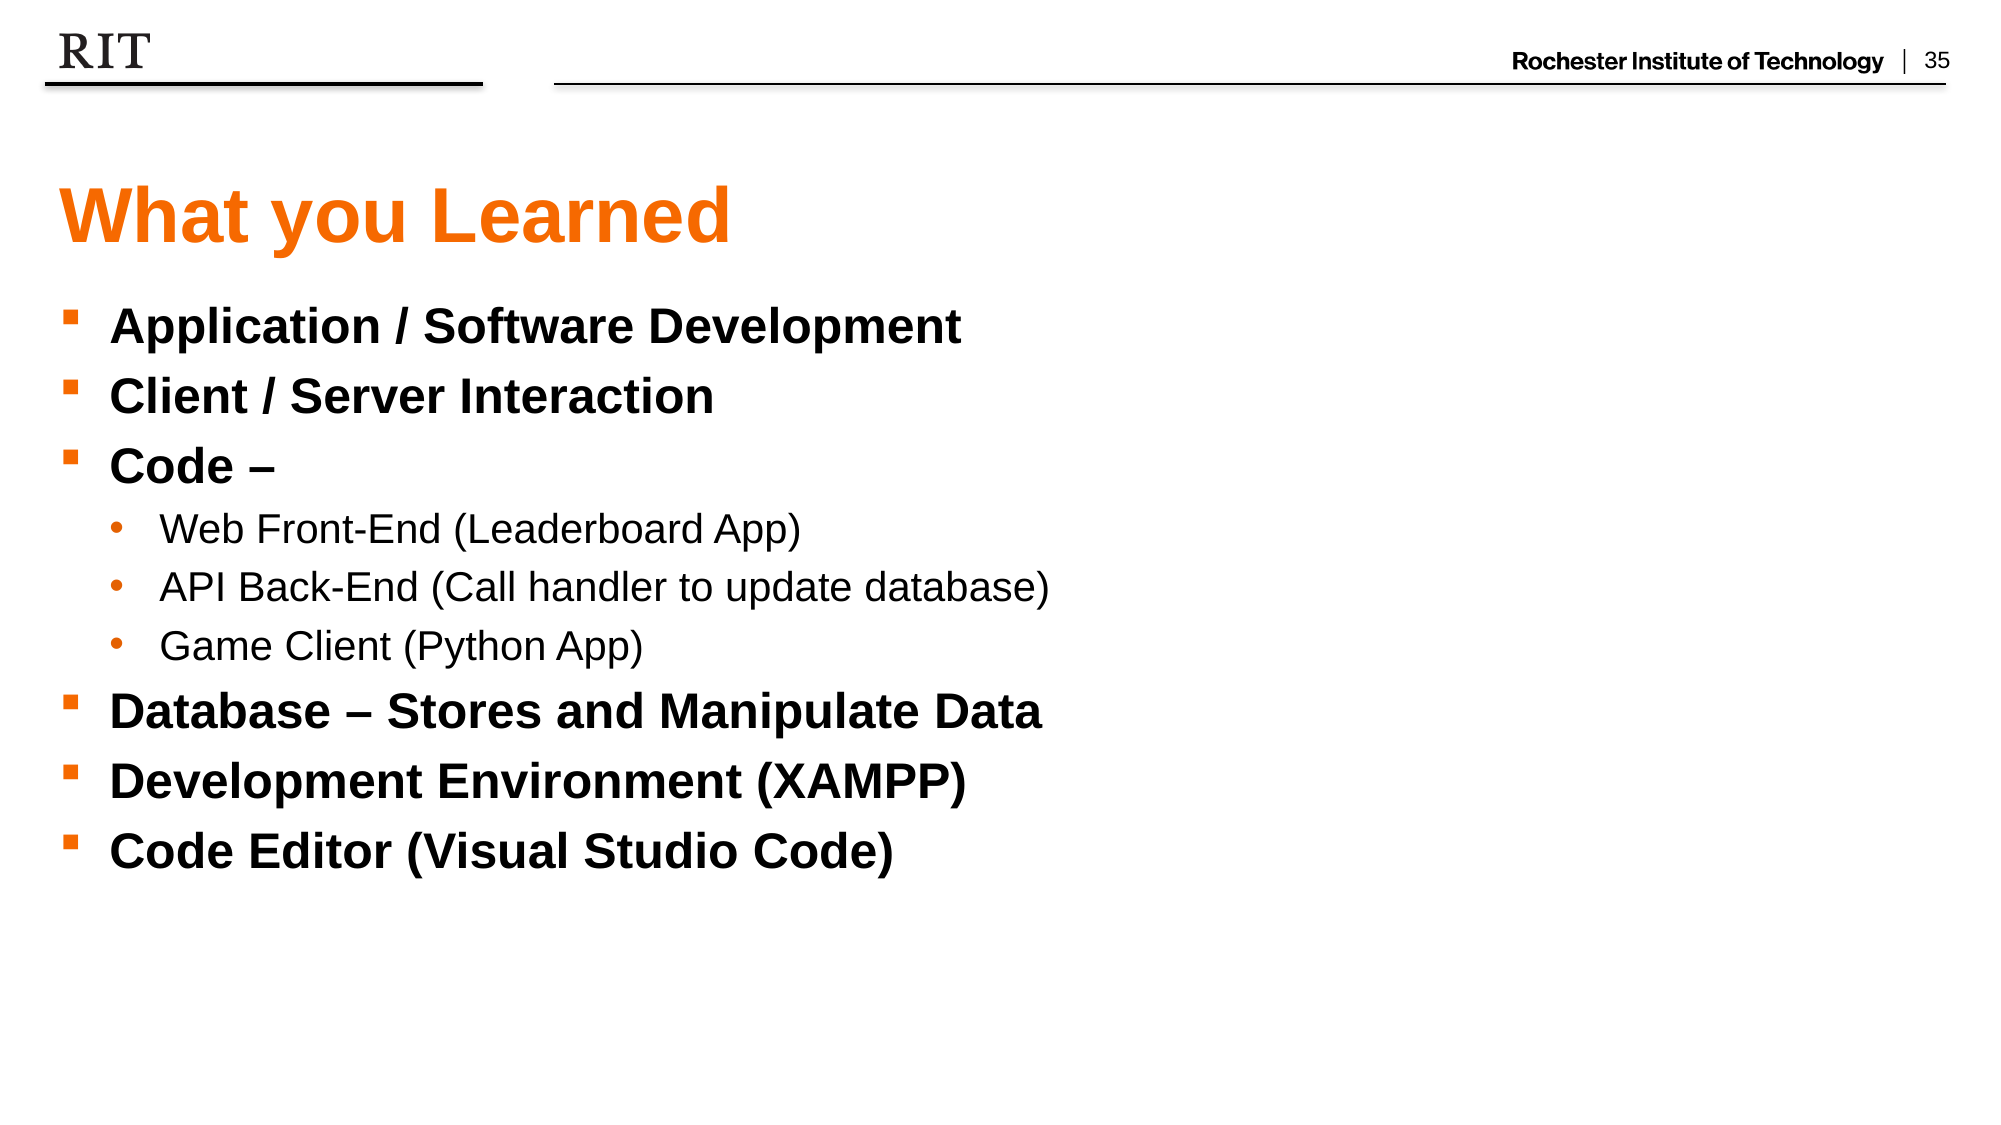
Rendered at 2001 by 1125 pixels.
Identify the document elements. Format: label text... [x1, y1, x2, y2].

title What you Learned [44, 157, 1744, 272]
picture [1502, 42, 1891, 77]
list Application / Software Development Client / Server Interaction Code – Web Front-End (Leaderboard App) API Back-End (Call handler to update database) Game Client (Python App) Database – Stores and Manipulate Data Development Environment (XAMPP) Code Editor (Visual Studio Code) [44, 286, 1946, 905]
